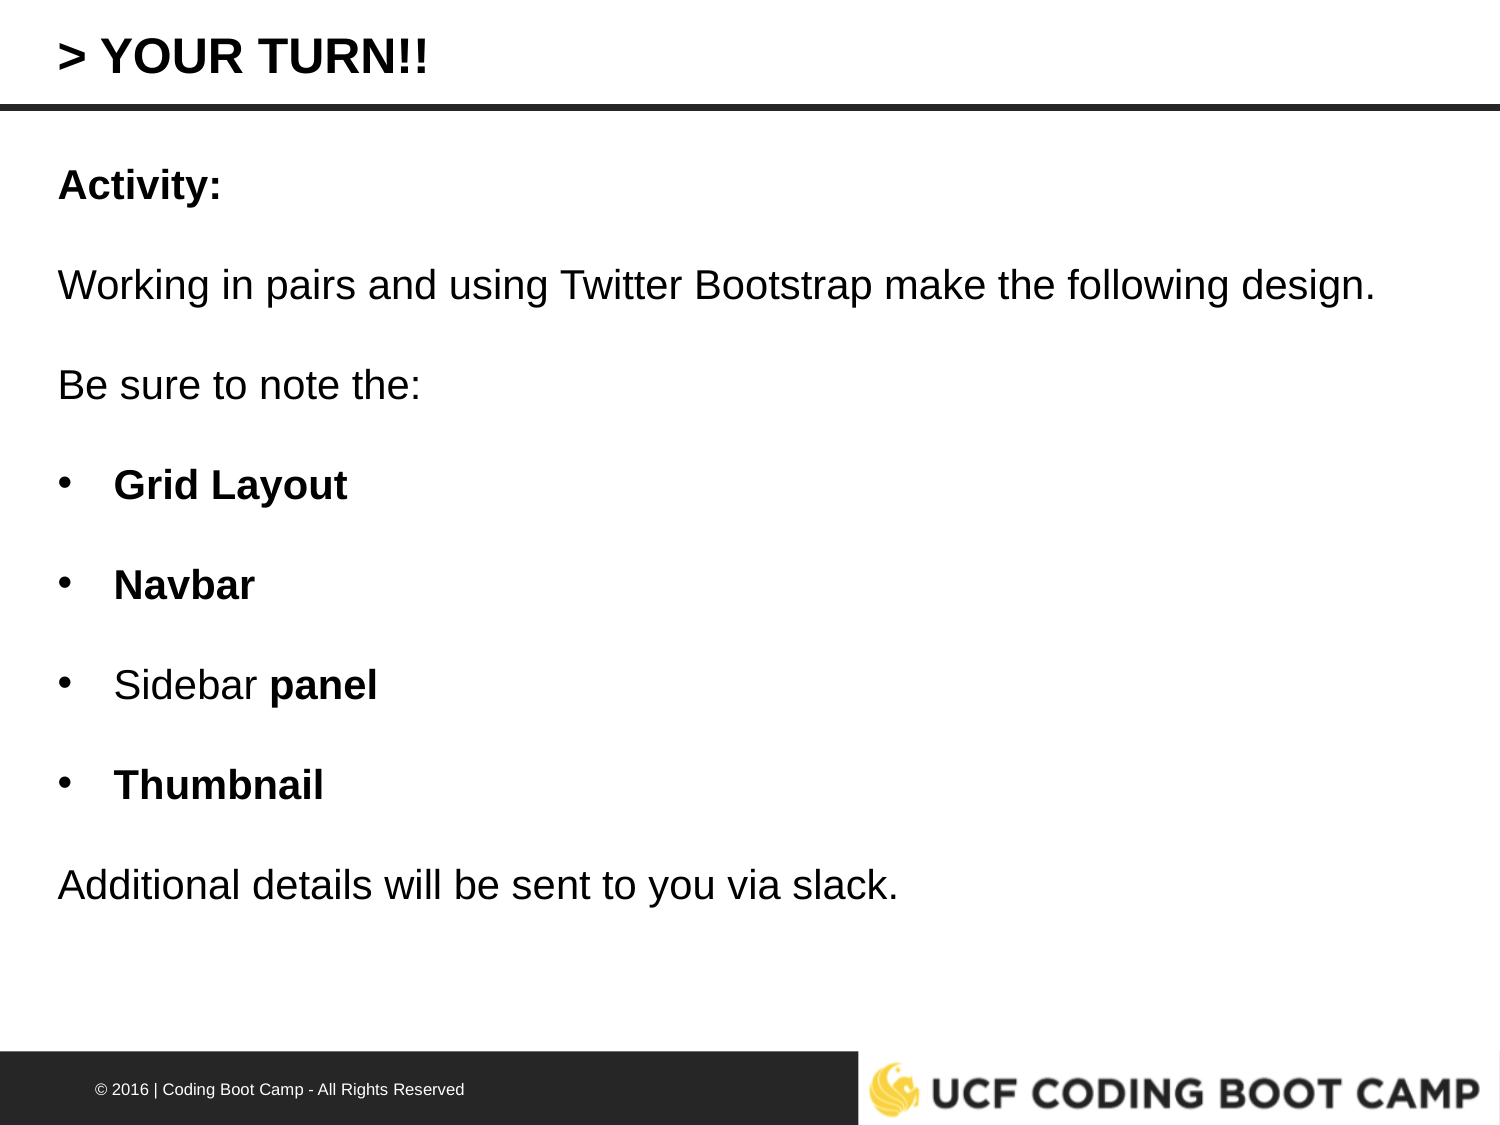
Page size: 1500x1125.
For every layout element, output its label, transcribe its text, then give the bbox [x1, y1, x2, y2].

picture [858, 1051, 1500, 1125]
text_box Activity: Working in pairs and using Twitter Bootstrap make the following design. Be sure to note the: Grid Layout Navbar Sidebar panel Thumbnail Additional details will be sent to you via slack. [49, 149, 1475, 916]
text_box > YOUR TURN!! [50, 16, 913, 91]
